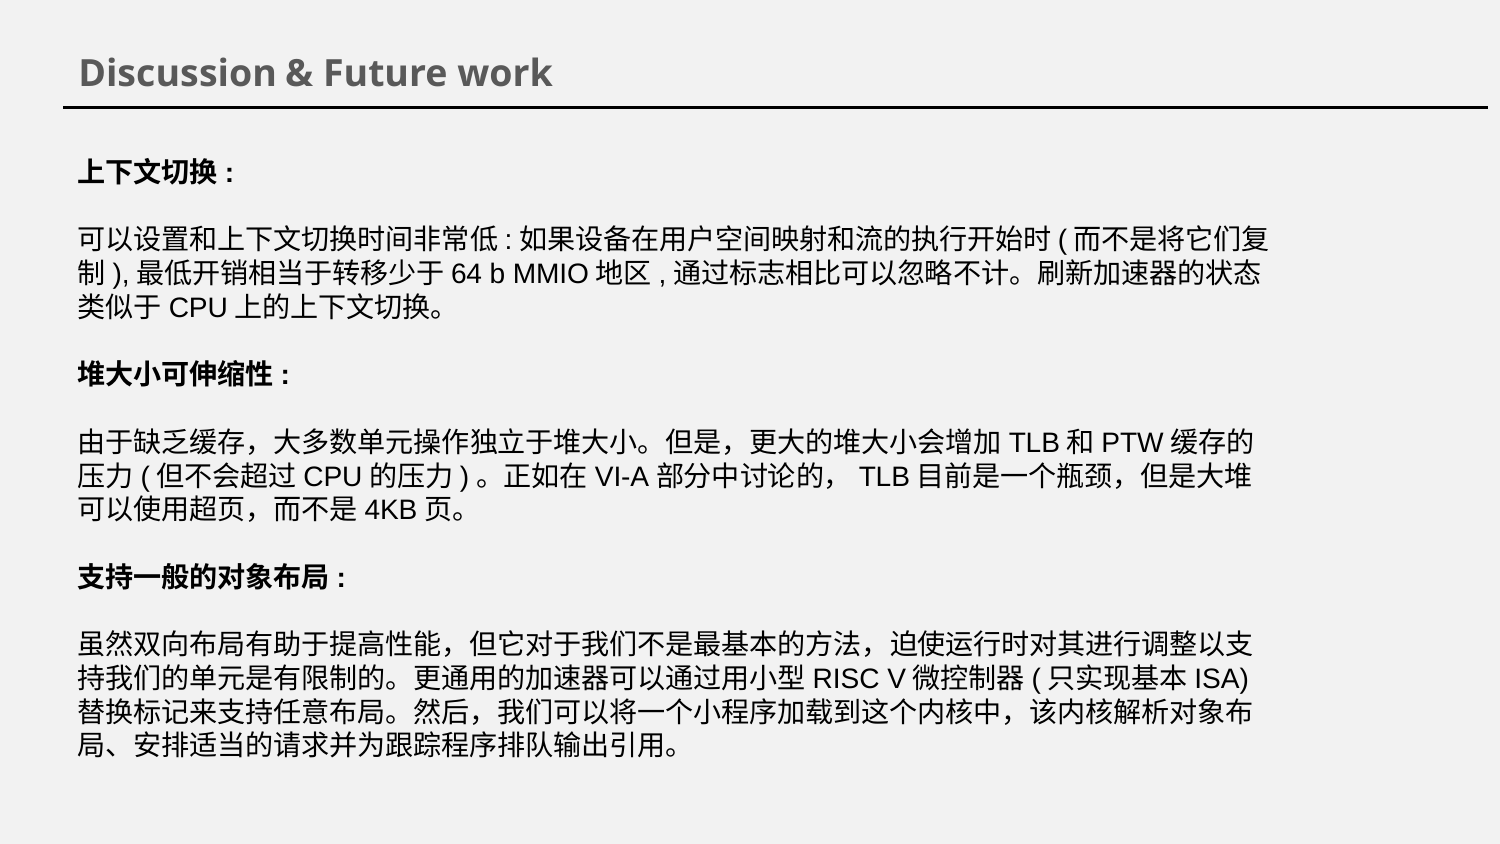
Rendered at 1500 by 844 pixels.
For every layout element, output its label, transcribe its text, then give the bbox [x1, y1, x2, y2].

text_box 上下文切换: 可以设置和上下文切换时间非常低:如果设备在用户空间映射和流的执行开始时(而不是将它们复制),最低开销相当于转移少于64 b MMIO地区,通过标志相比可以忽略不计。刷新加速器的状态类似于CPU上的上下文切换。 堆大小可伸缩性: 由于缺乏缓存，大多数单元操作独立于堆大小。但是，更大的堆大小会增加TLB和PTW缓存的压力(但不会超过CPU的压力)。正如在VI-A部分中讨论的，TLB目前是一个瓶颈，但是大堆可以使用超页，而不是4KB页。 支持一般的对象布局: 虽然双向布局有助于提高性能，但它对于我们不是最基本的方法，迫使运行时对其进行调整以支持我们的单元是有限制的。更通用的加速器可以通过用小型RISC V微控制器(只实现基本ISA)替换标记来支持任意布局。然后，我们可以将一个小程序加载到这个内核中，该内核解析对象布局、安排适当的请求并为跟踪程序排队输出引用。 [63, 147, 1291, 803]
text_box Discussion & Future work [63, 41, 1500, 102]
